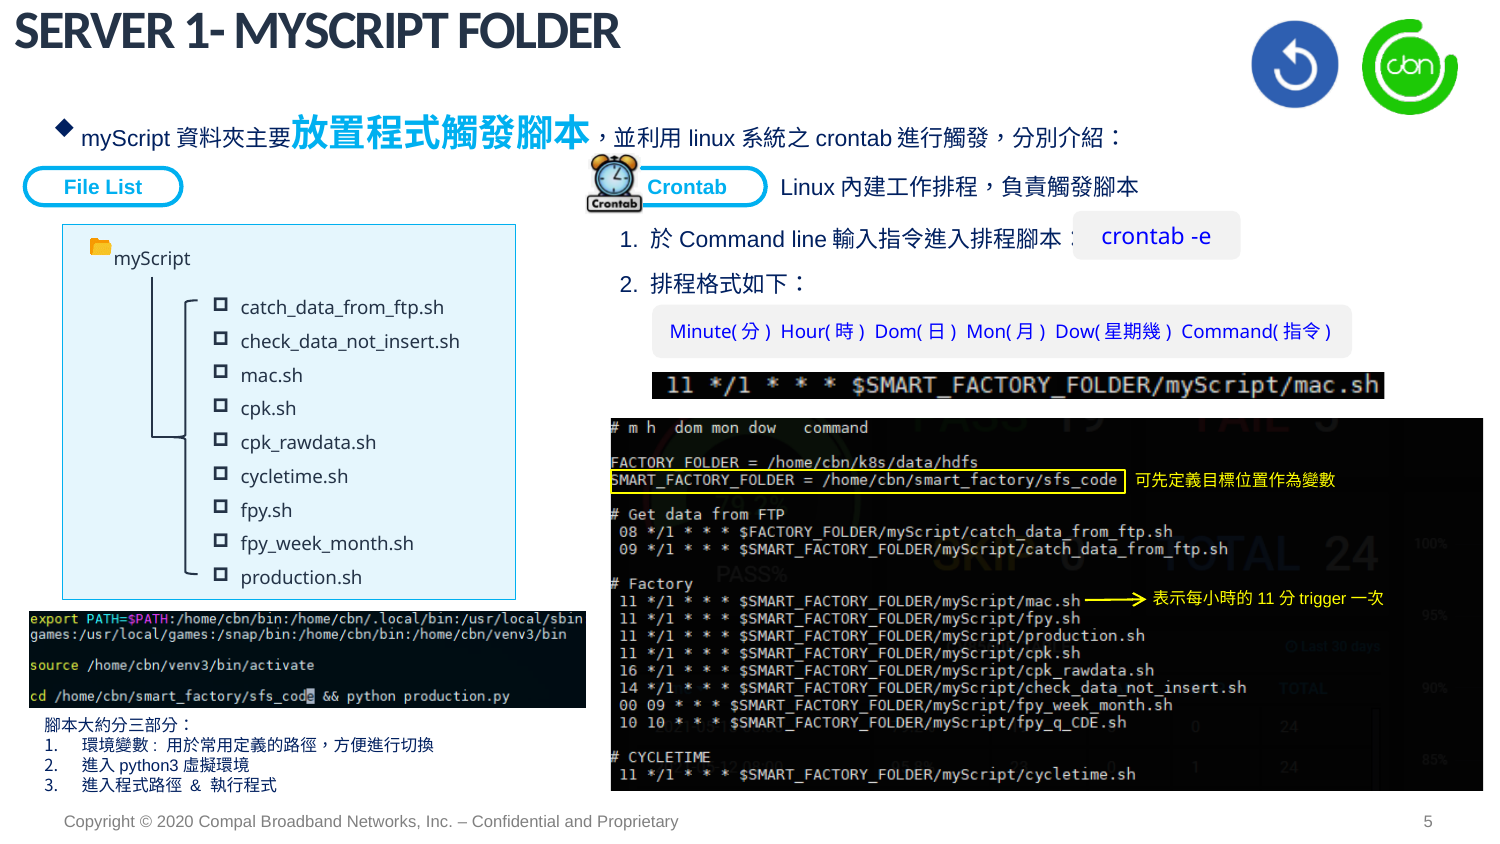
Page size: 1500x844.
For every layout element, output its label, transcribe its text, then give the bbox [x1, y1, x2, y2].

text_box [610, 418, 1484, 792]
picture [585, 152, 643, 215]
slide_number 5 [1372, 802, 1448, 839]
picture [1362, 19, 1458, 115]
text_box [62, 223, 516, 600]
text_box myScript資料夾主要放置程式觸發腳本，並利用linux系統之crontab進行觸發，分別介紹： [38, 79, 1267, 162]
text_box File List [22, 165, 184, 208]
text_box Server 1- myscript folder [0, 0, 1375, 86]
text_box 腳本大約分三部分： 環境變數: 用於常用定義的路徑，方便進行切換 進入python3虛擬環境 進入程式路徑 & 執行程式 [29, 714, 586, 802]
picture [651, 372, 1385, 400]
picture [1251, 20, 1339, 111]
text_box Crontab [647, 165, 765, 208]
picture [29, 611, 586, 708]
text_box crontab -e [1070, 208, 1243, 262]
text_box 1. 於Command line輸入指令進入排程腳本： [604, 216, 1074, 260]
text_box 2. 排程格式如下： [604, 261, 923, 305]
text_box Minute(分) Hour(時) Dom(日) Mon(月) Dow(星期幾) Command(指令) [649, 302, 1355, 361]
text_box Linux內建工作排程，負責觸發腳本 [765, 165, 1172, 208]
